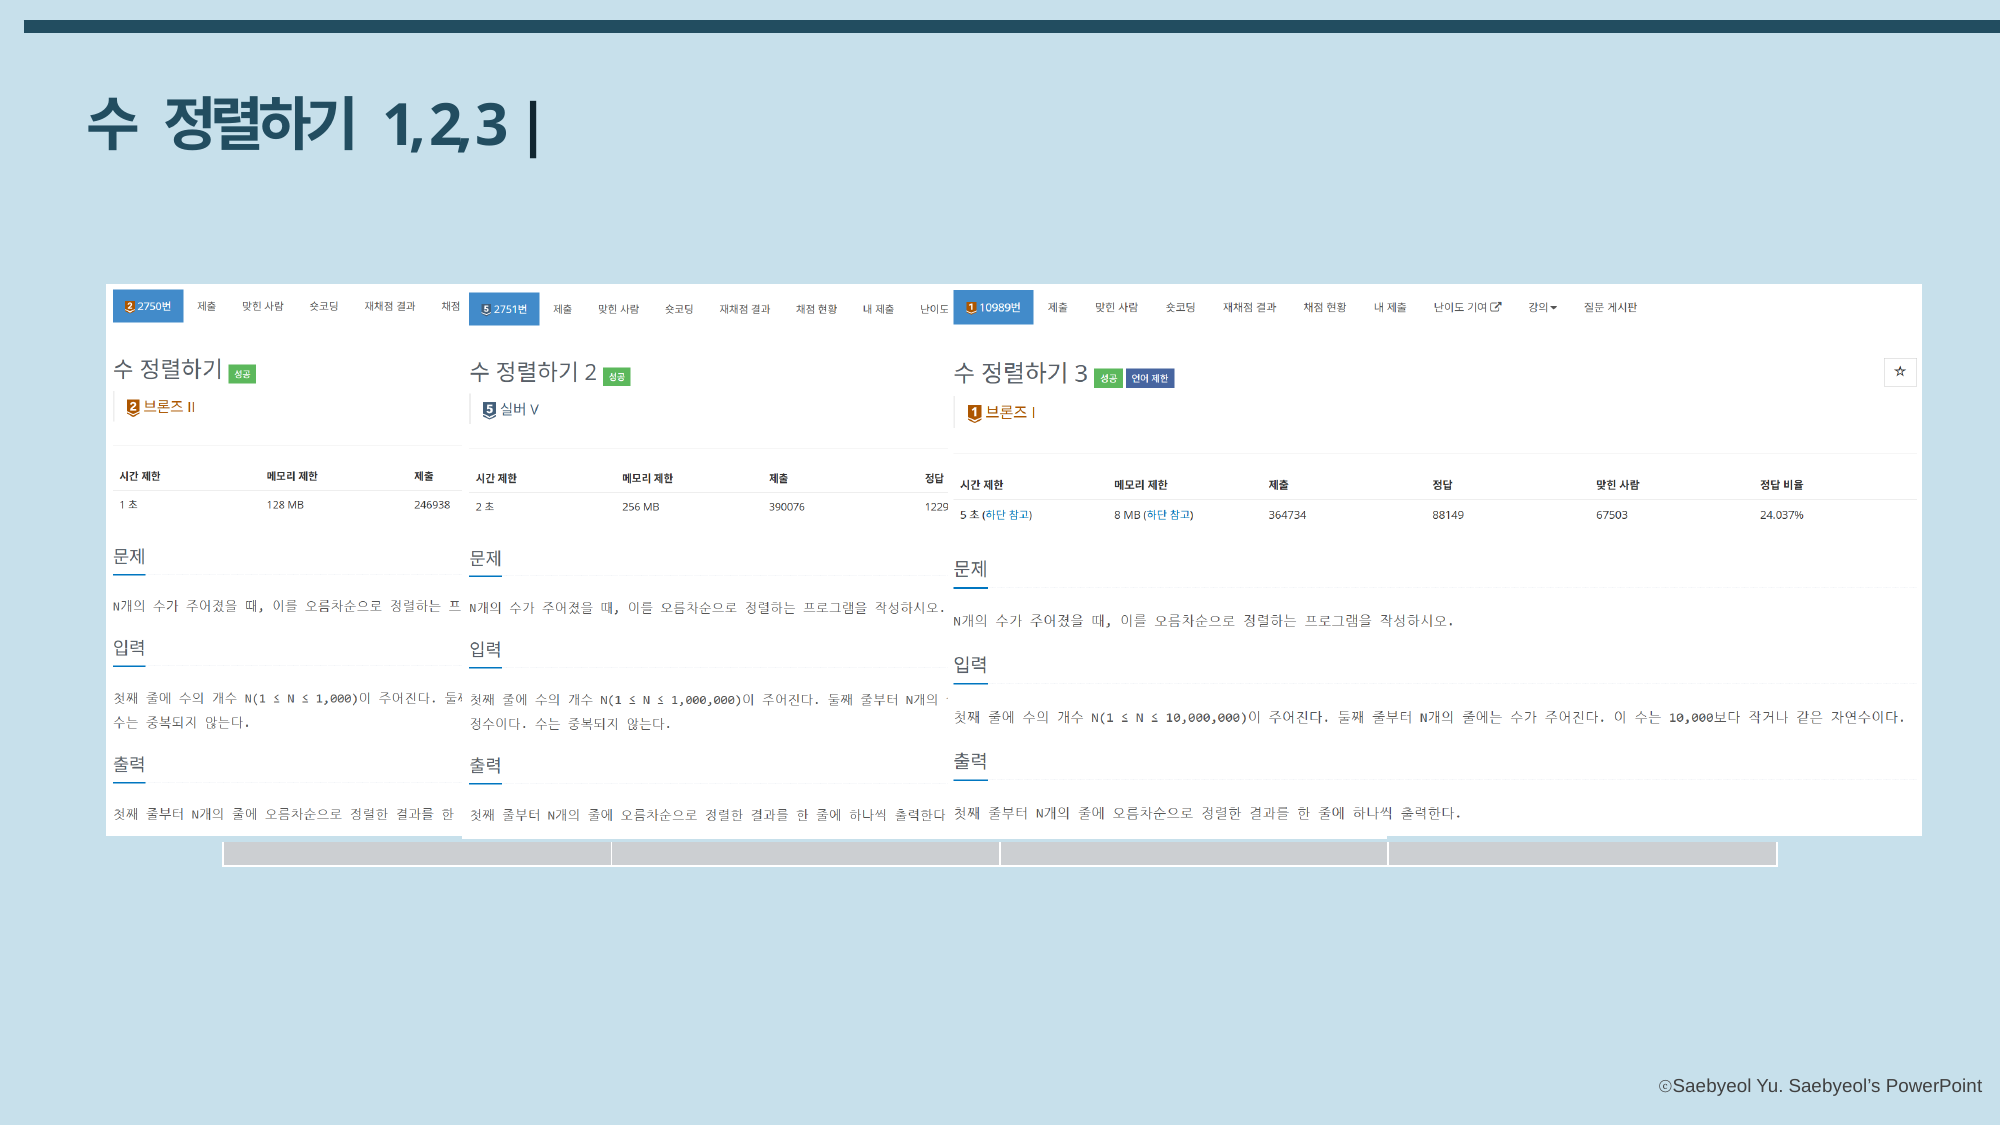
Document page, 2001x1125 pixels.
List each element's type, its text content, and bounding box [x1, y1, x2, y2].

text_box 수 정렬하기 1, 2, 3 | [71, 79, 872, 165]
picture [106, 284, 1922, 839]
text_box [222, 836, 1778, 842]
